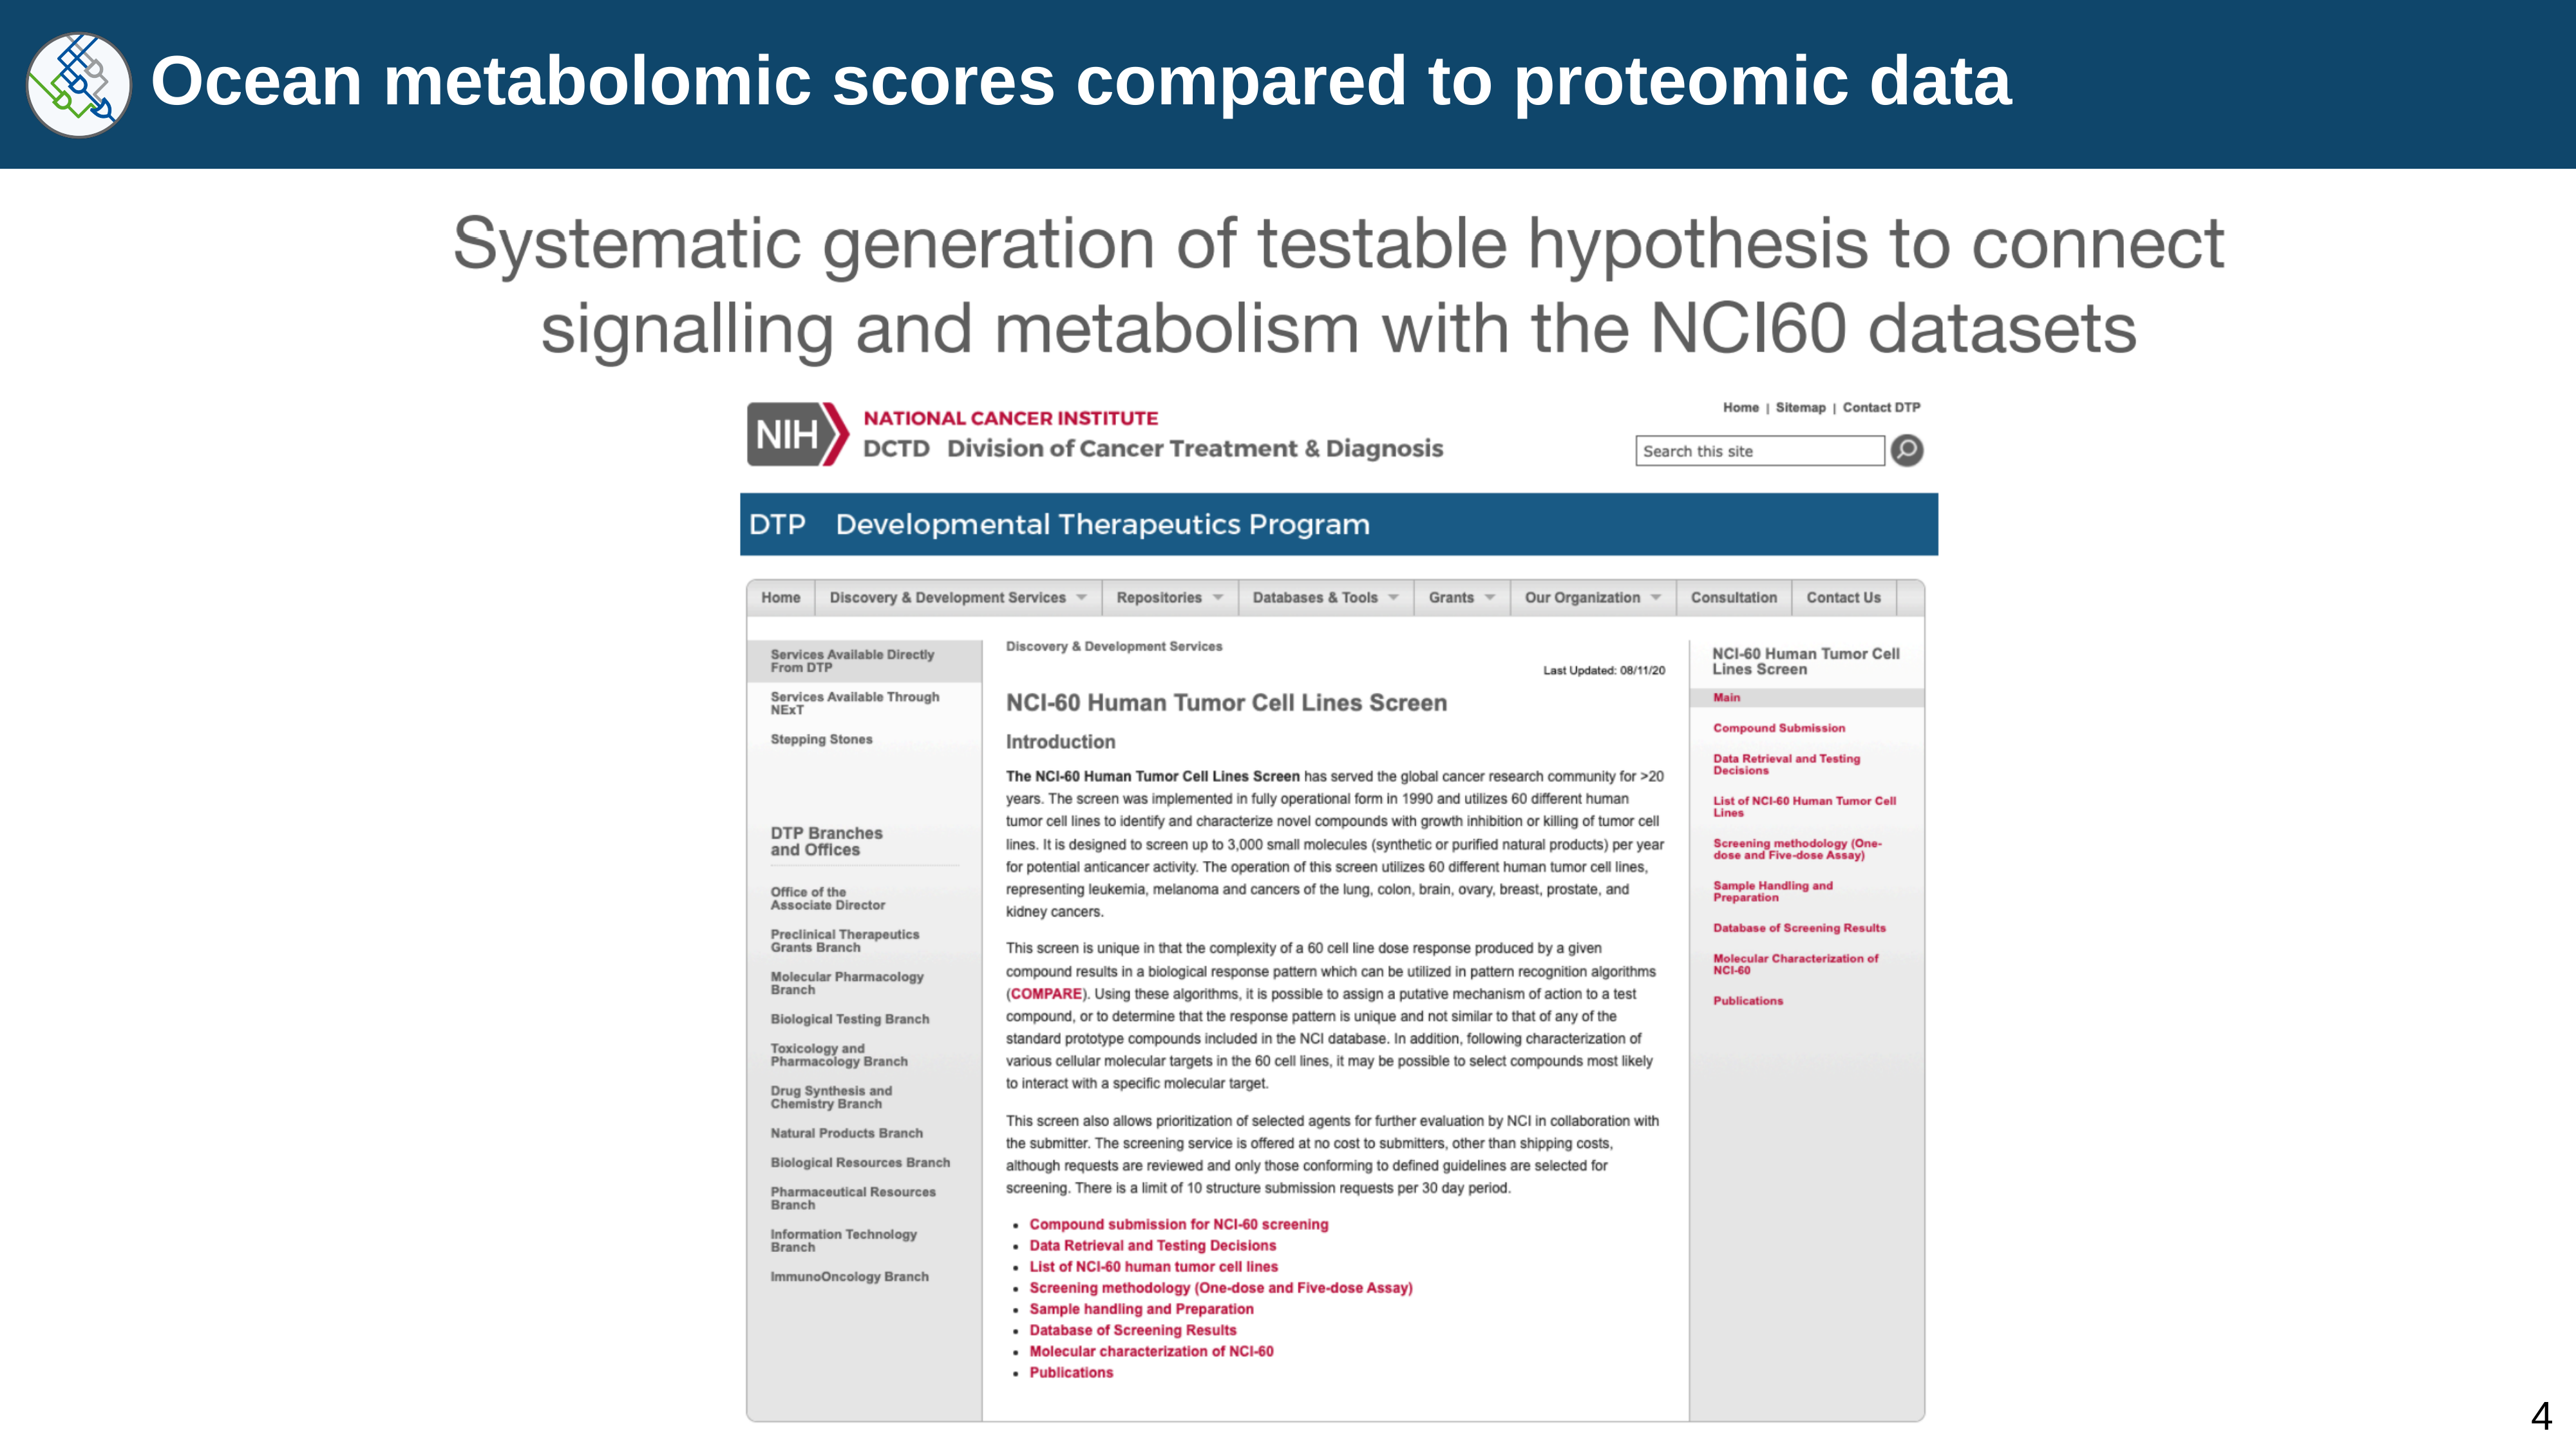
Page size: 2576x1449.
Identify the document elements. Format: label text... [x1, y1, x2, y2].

picture [24, 30, 129, 140]
slide_number 4 [2507, 1378, 2576, 1446]
picture [442, 205, 2244, 1427]
title Ocean metabolomic scores compared to proteomic data [129, 0, 2572, 170]
